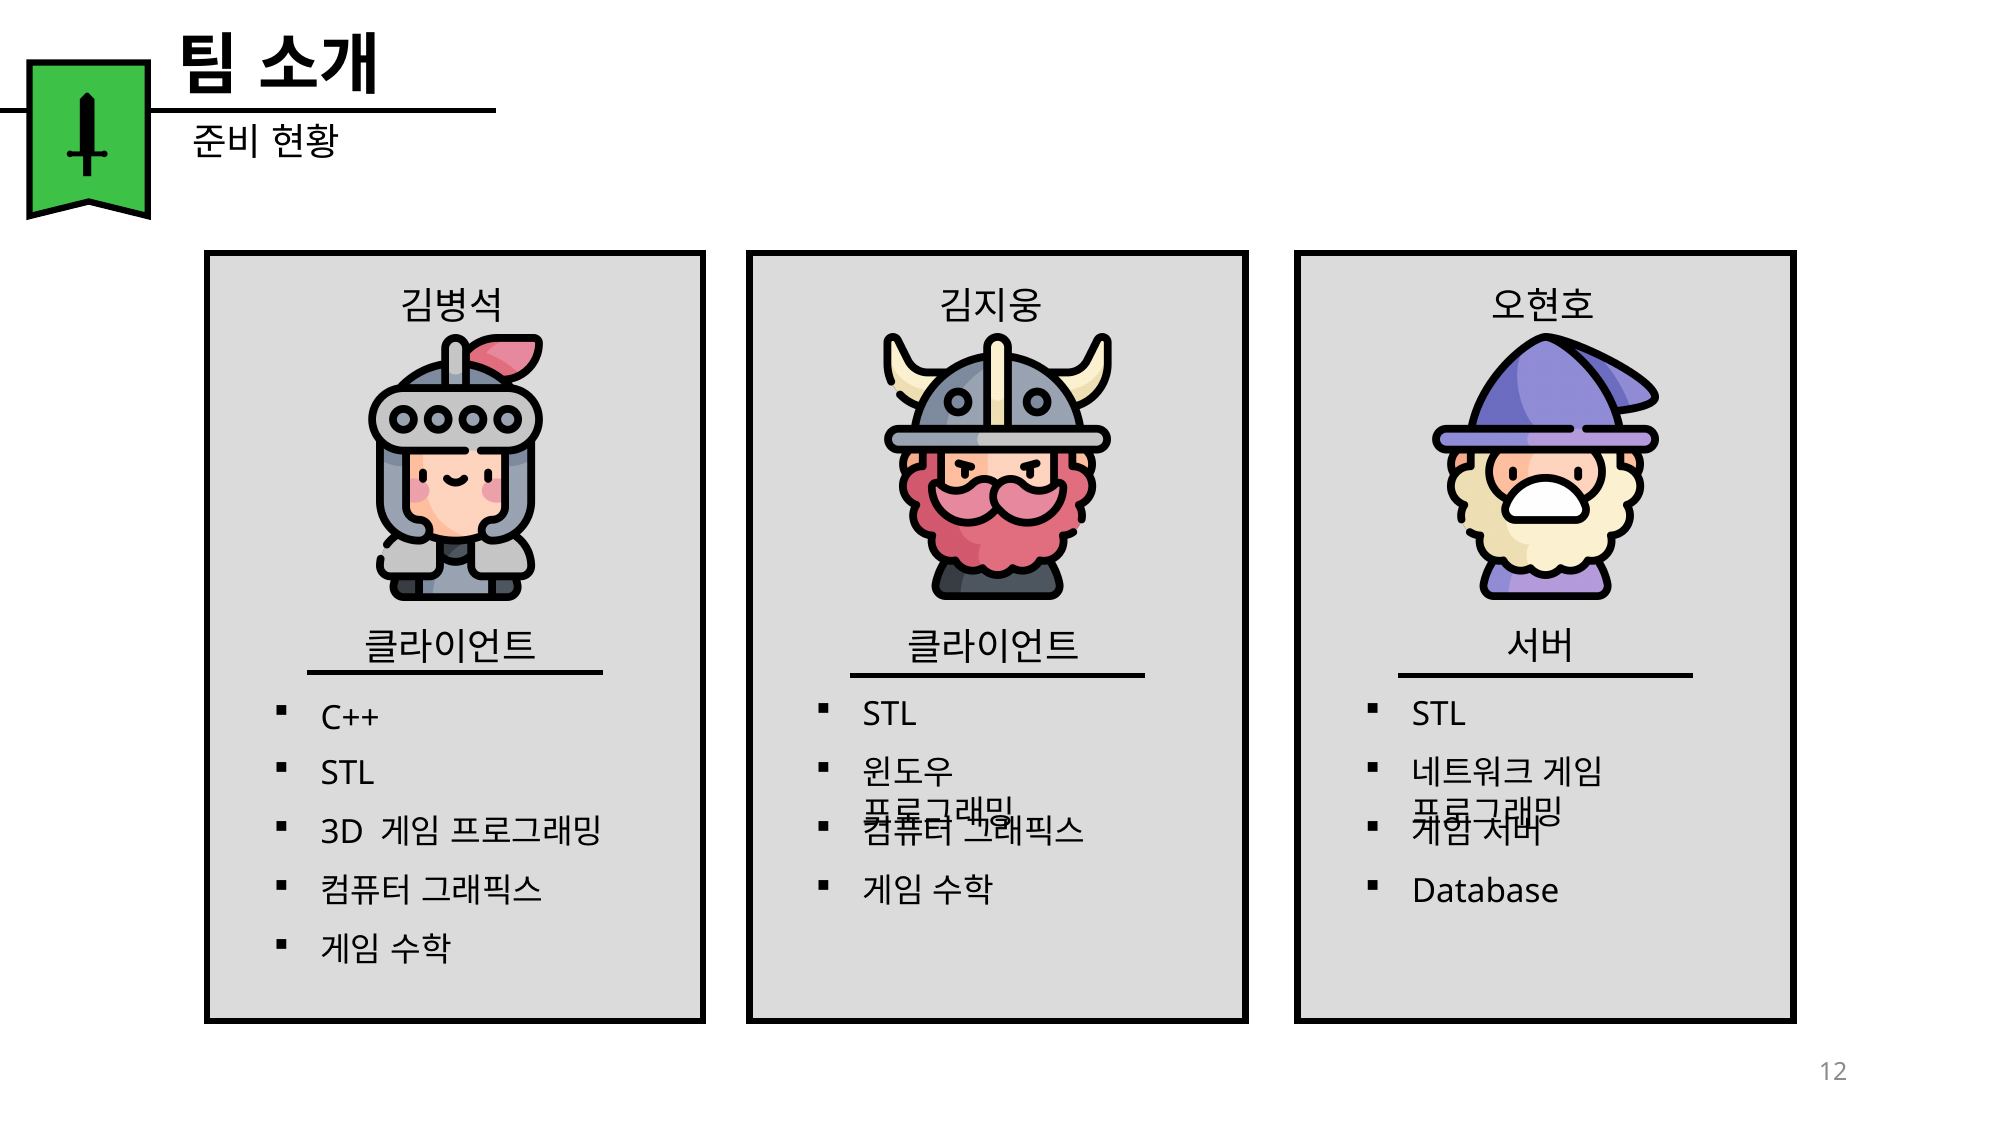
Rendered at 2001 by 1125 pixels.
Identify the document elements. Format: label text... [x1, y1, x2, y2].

slide_number 12 [1412, 1042, 1863, 1103]
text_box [29, 62, 148, 217]
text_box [206, 253, 1794, 1021]
text_box 준비 현황 [177, 110, 539, 171]
text_box 팀 소개 [163, 14, 510, 110]
